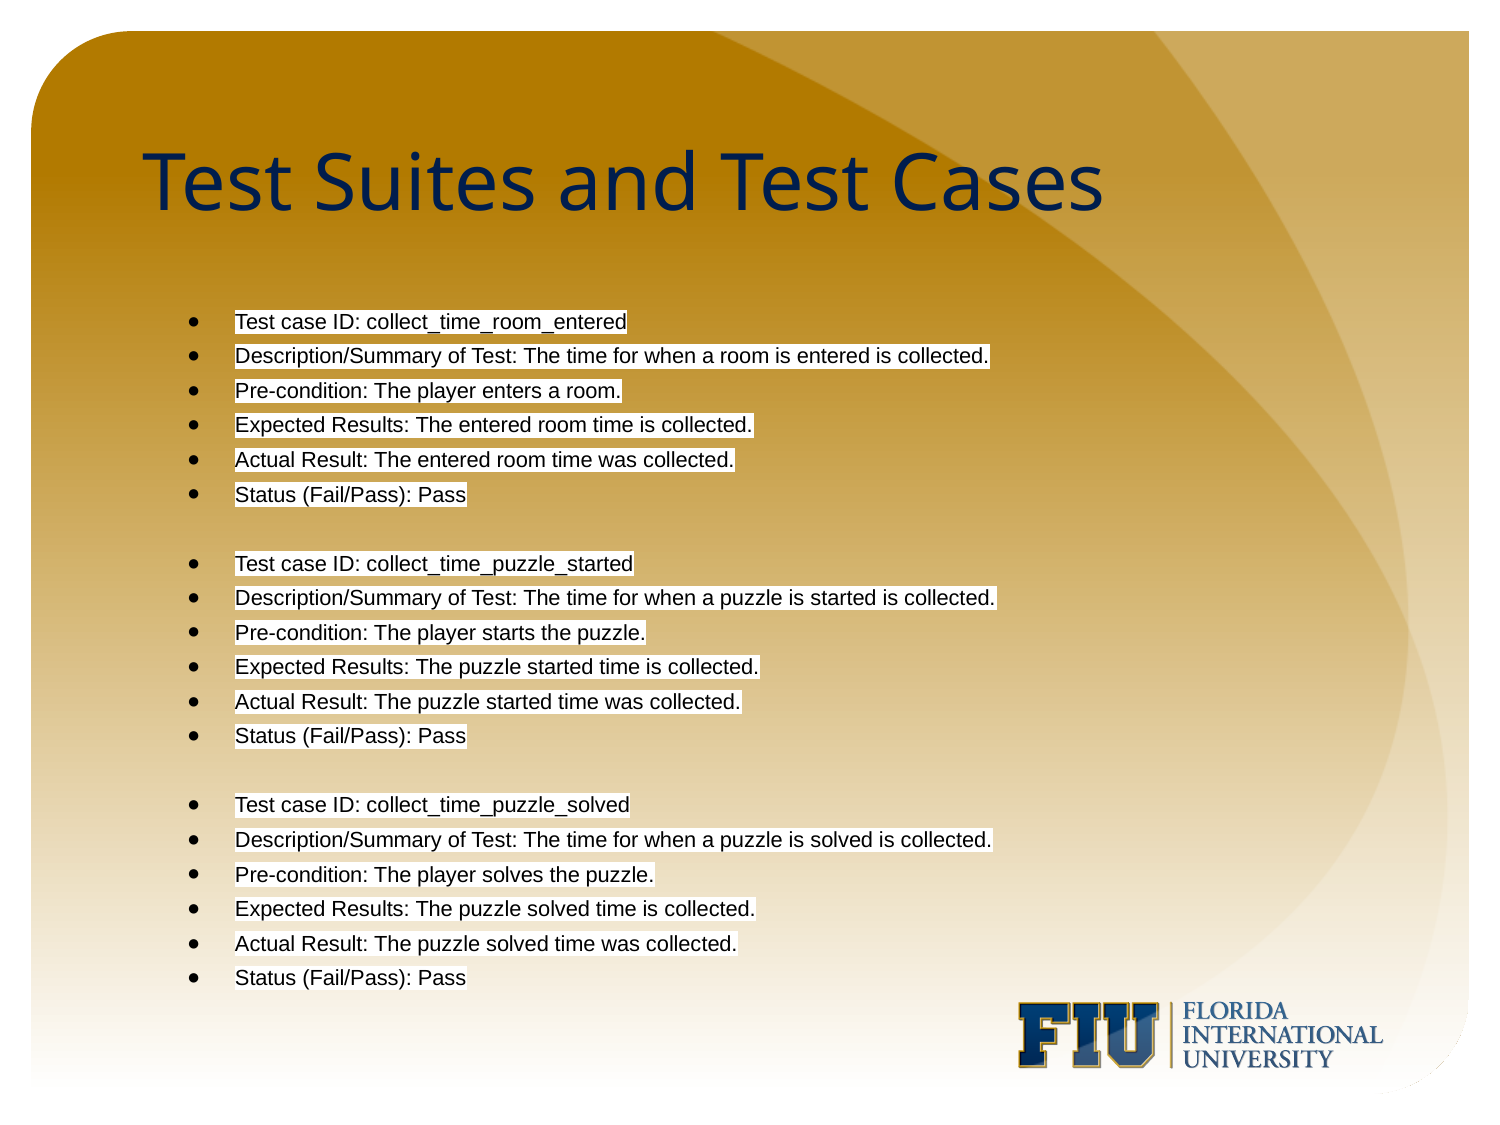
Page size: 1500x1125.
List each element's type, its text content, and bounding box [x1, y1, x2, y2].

list Test case ID: collect_time_room_entered Description/Summary of Test: The time for when a room is entered is collected. Pre-condition: The player enters a room. Expected Results: The entered room time is collected. Actual Result: The entered room time was collected. Status (Fail/Pass): Pass Test case ID: collect_time_puzzle_started Description/Summary of Test: The time for when a puzzle is started is collected. Pre-condition: The player starts the puzzle. Expected Results: The puzzle started time is collected. Actual Result: The puzzle started time was collected. Status (Fail/Pass): Pass Test case ID: collect_time_puzzle_solved Description/Summary of Test: The time for when a puzzle is solved is collected. Pre-condition: The player solves the puzzle. Expected Results: The puzzle solved time is collected. Actual Result: The puzzle solved time was collected. Status (Fail/Pass): Pass [127, 299, 1372, 1054]
title Test Suites and Test Cases [127, 62, 1372, 234]
picture [24, 30, 1473, 1094]
